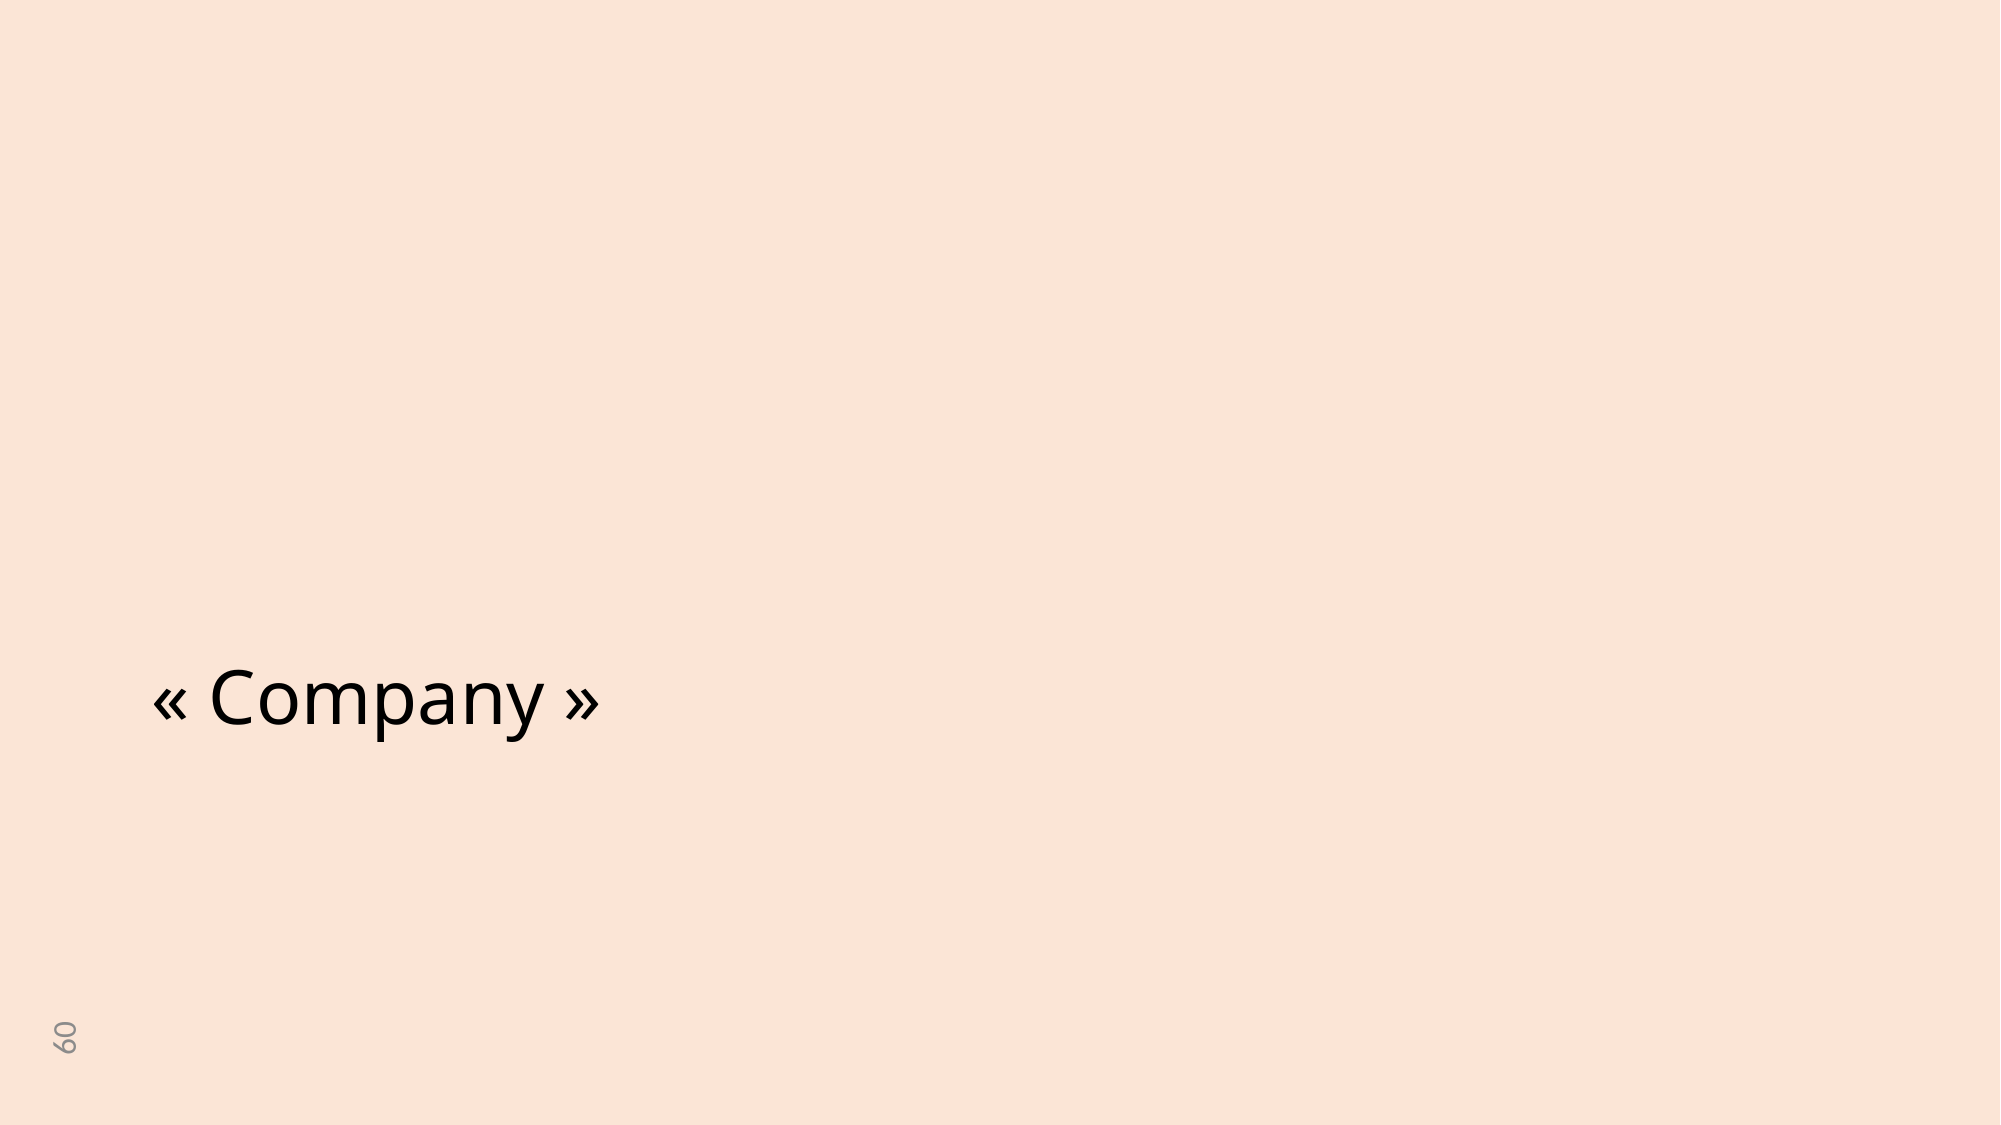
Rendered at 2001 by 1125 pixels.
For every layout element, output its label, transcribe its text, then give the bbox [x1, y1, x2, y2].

slide_number 60 [32, 969, 93, 1108]
title « Company » [136, 280, 1862, 749]
